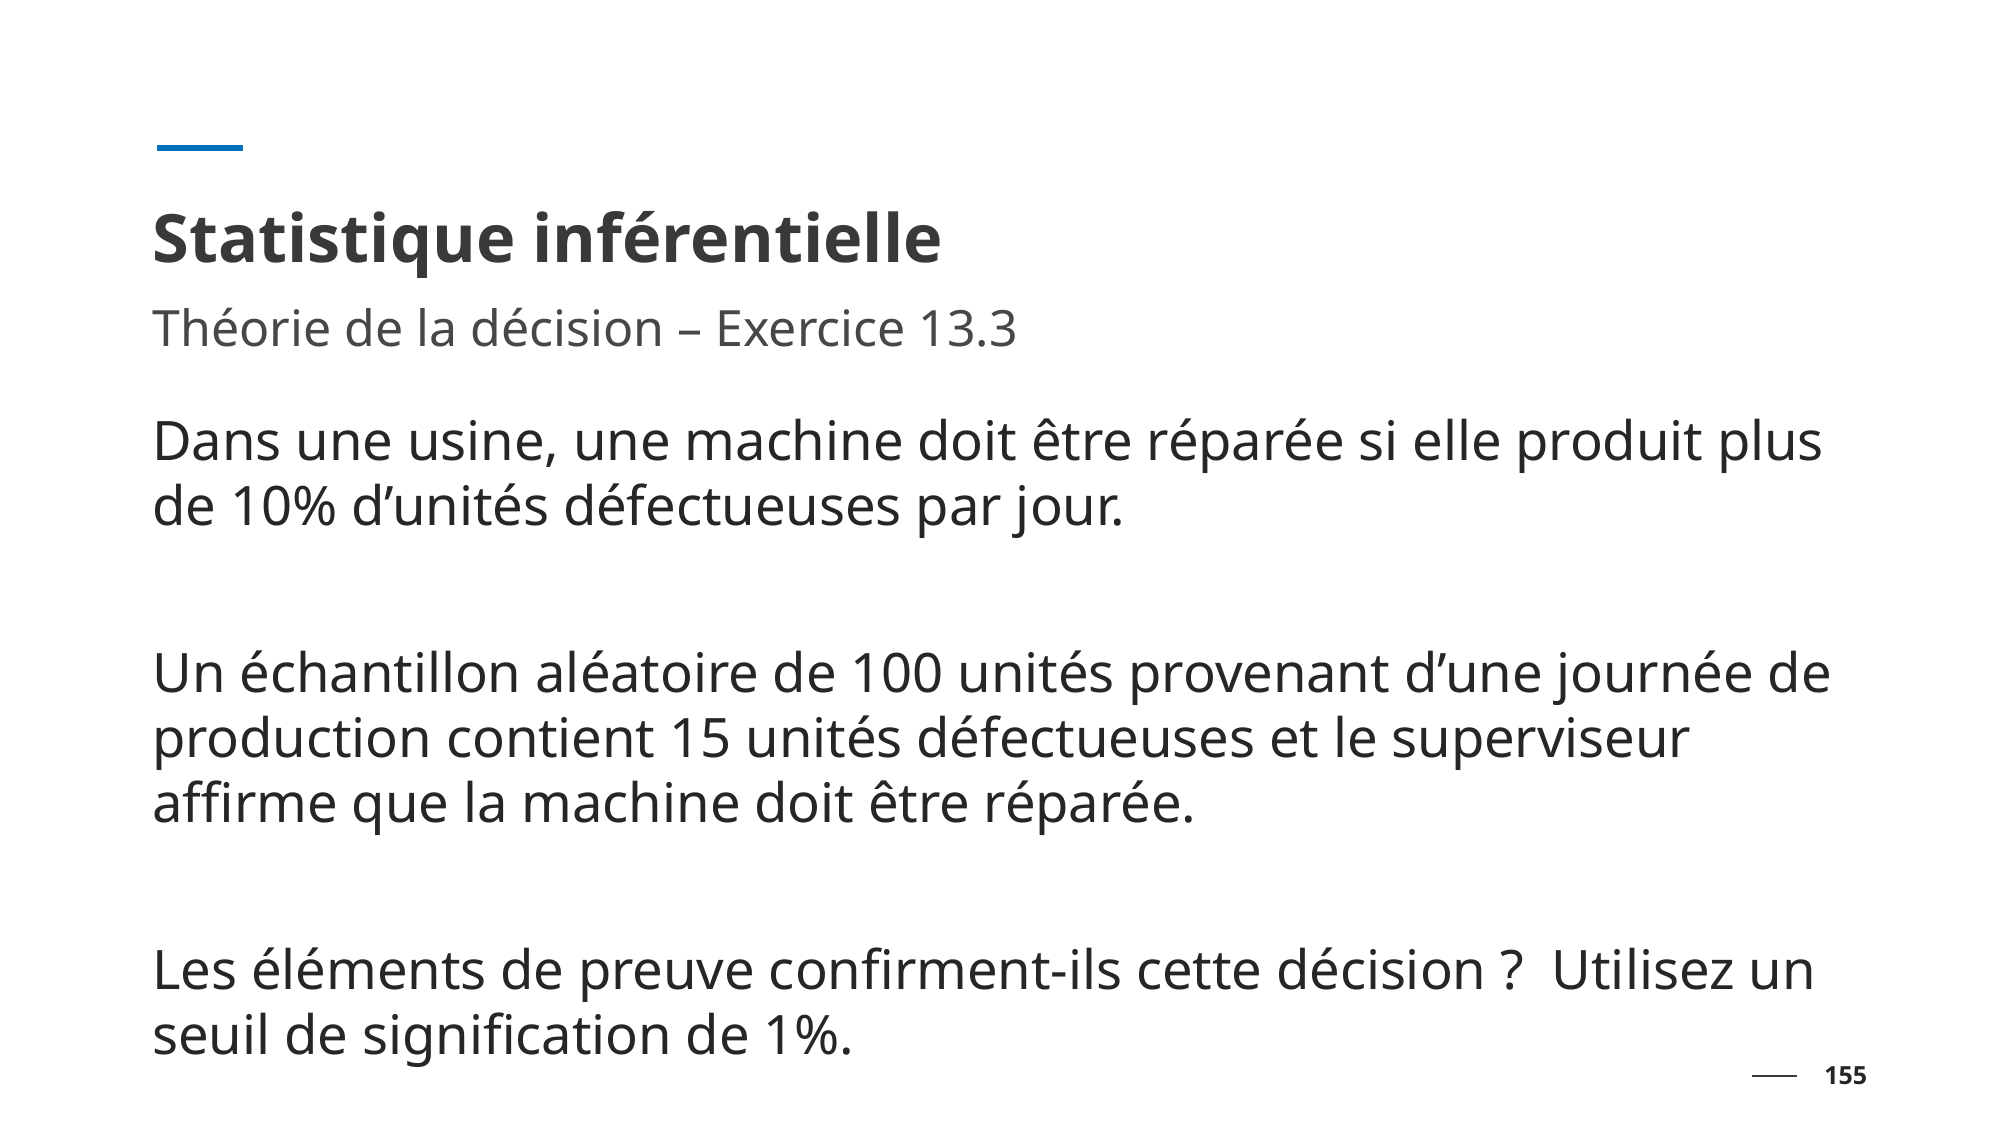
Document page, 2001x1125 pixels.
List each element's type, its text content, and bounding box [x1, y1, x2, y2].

slide_number 155 [1809, 1046, 1899, 1107]
list Dans une usine, une machine doit être réparée si elle produit plus de 10% d’unités défectueuses par jour. Un échantillon aléatoire de 100 unités provenant d’une journée de production contient 15 unités défectueuses et le superviseur affirme que la machine doit être réparée. Les éléments de preuve confirment-ils cette décision ? Utilisez un seuil de signification de 1%. [137, 398, 1863, 1077]
list Théorie de la décision – Exercice 13.3 [137, 304, 1863, 350]
title Statistique inférentielle [137, 131, 1863, 304]
